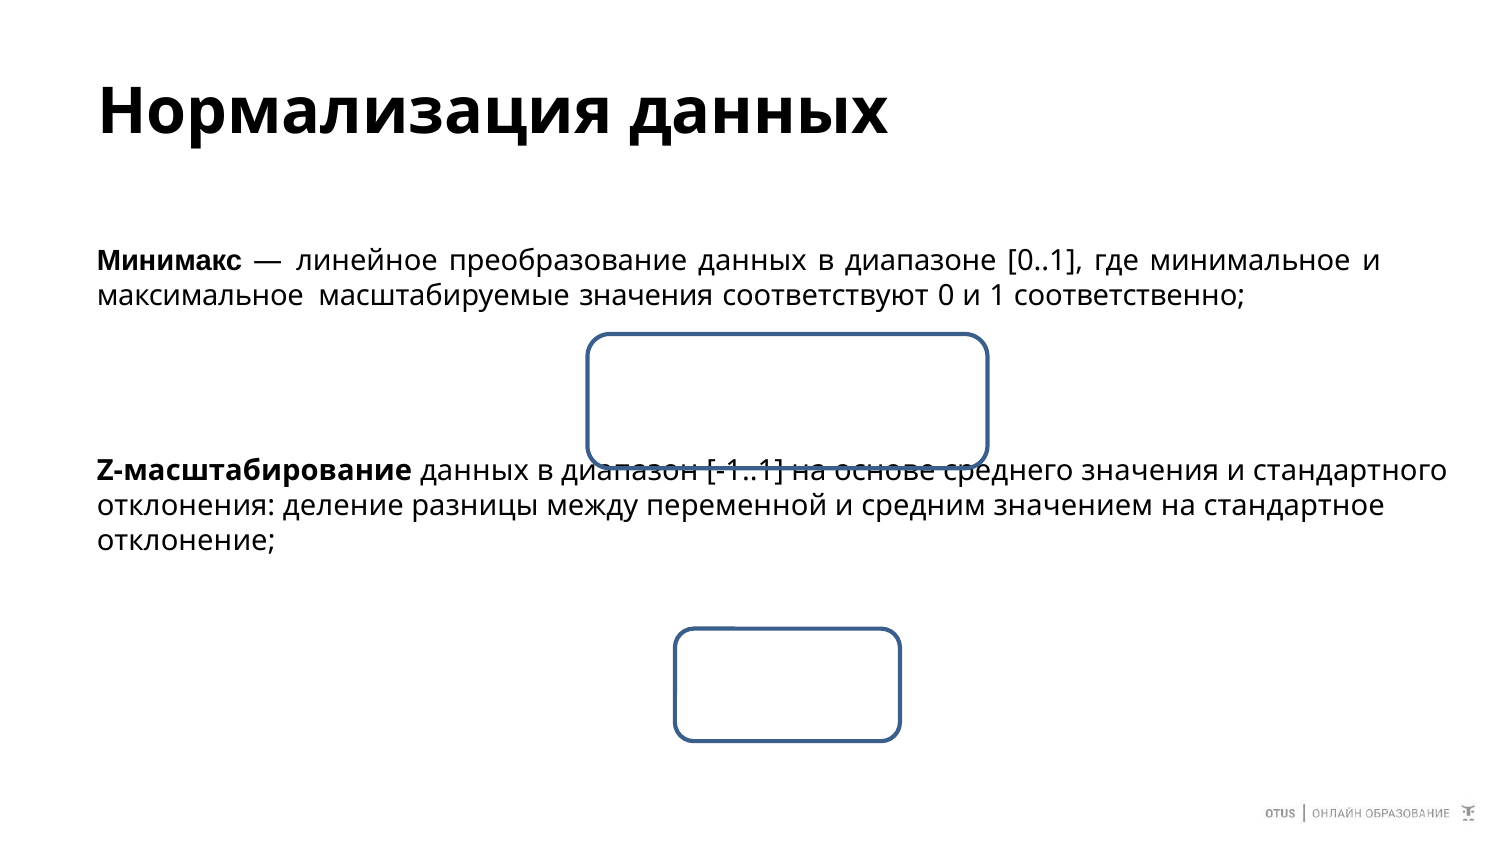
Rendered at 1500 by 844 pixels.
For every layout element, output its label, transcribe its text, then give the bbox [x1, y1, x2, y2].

title Нормализация данных [82, 54, 1480, 233]
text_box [81, 233, 1480, 742]
picture [1262, 799, 1475, 825]
